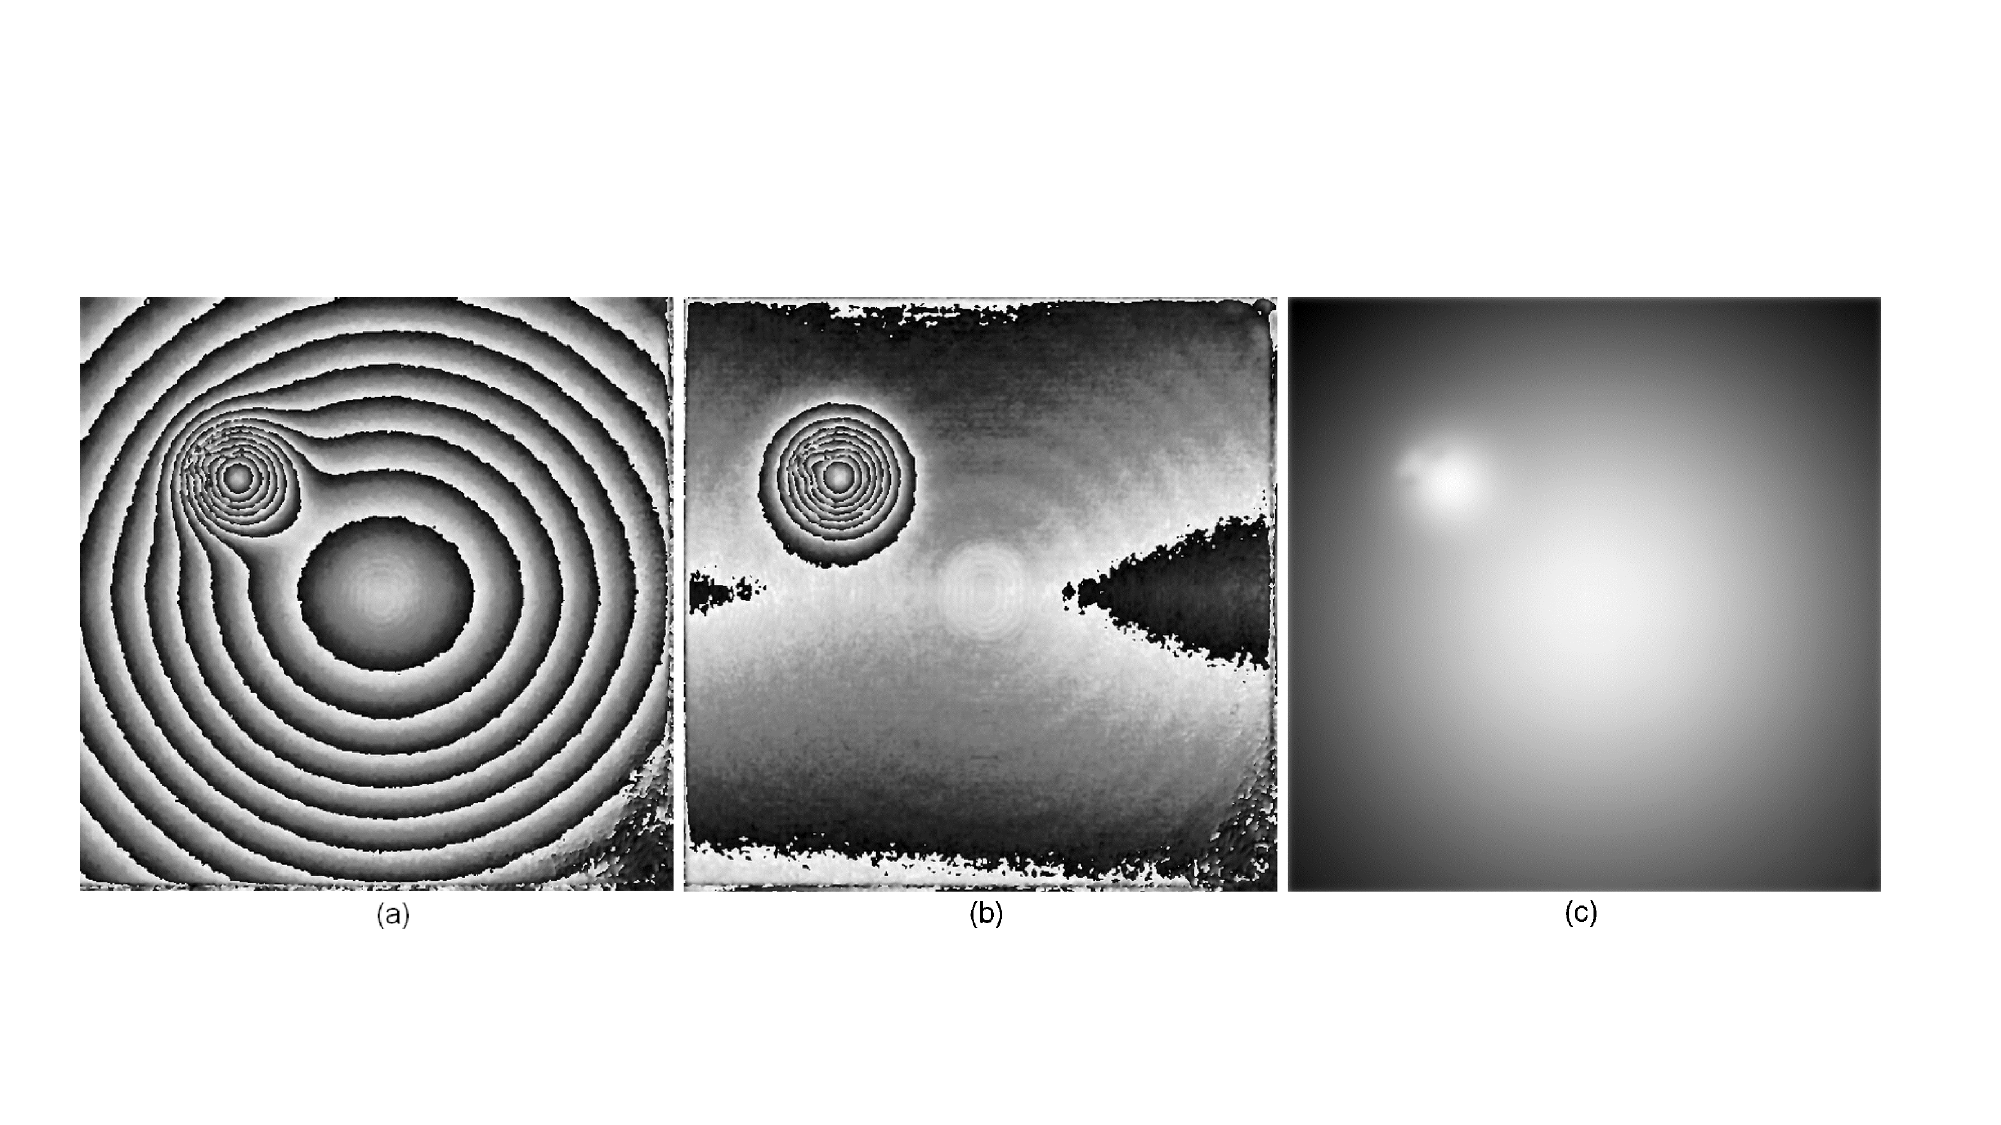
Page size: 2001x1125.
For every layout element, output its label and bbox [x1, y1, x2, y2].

picture [80, 297, 1881, 929]
